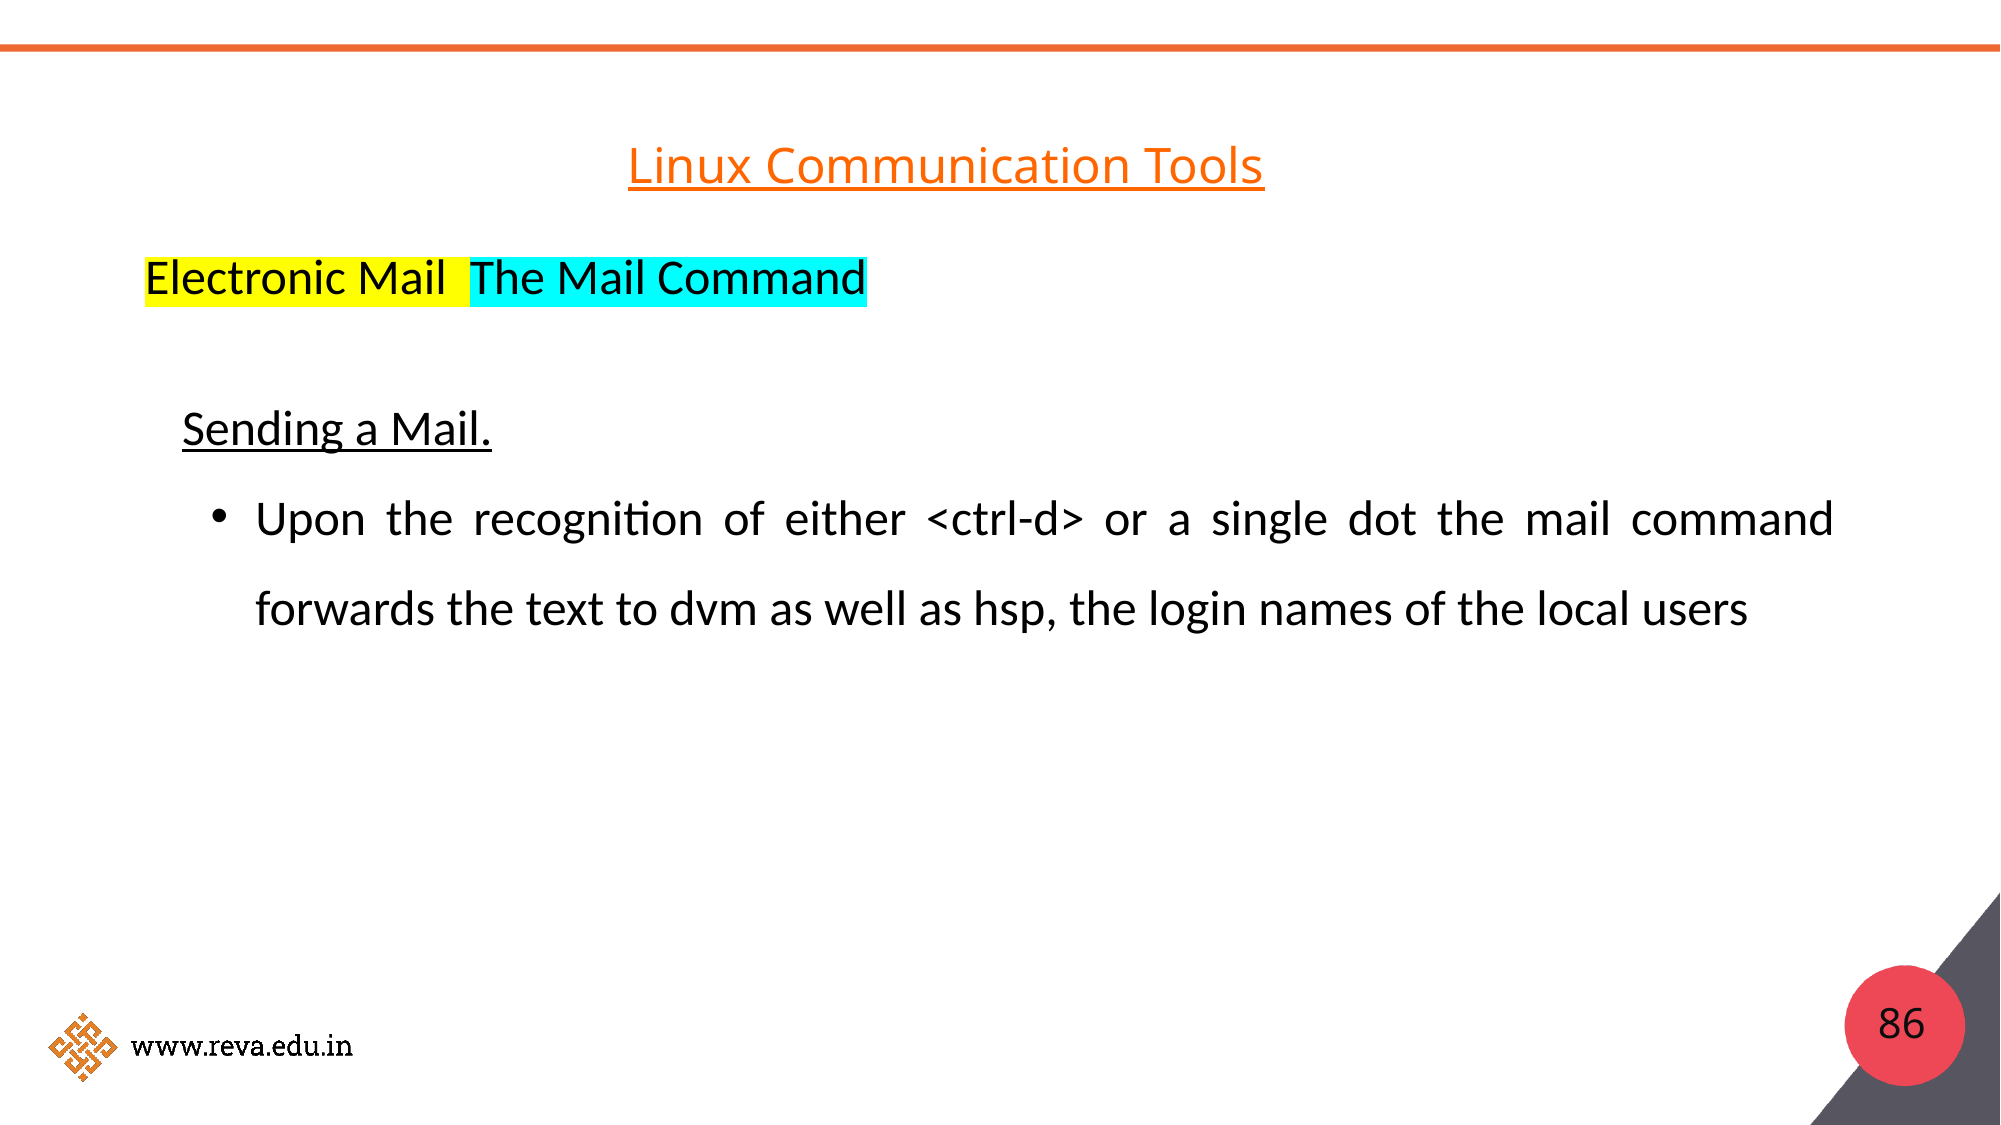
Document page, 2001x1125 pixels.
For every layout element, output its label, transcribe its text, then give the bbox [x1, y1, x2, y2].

text_box 86 [1850, 989, 1954, 1061]
text_box Electronic Mail The Mail Command [130, 207, 1794, 312]
title Linux Communication Tools [612, 106, 1341, 207]
text_box Sending a Mail. Upon the recognition of either <ctrl-d> or a single dot the mail command forwards the text to dvm as well as hsp, the login names of the local users [167, 358, 1851, 643]
picture [31, 1003, 366, 1092]
picture [1801, 882, 2000, 1125]
